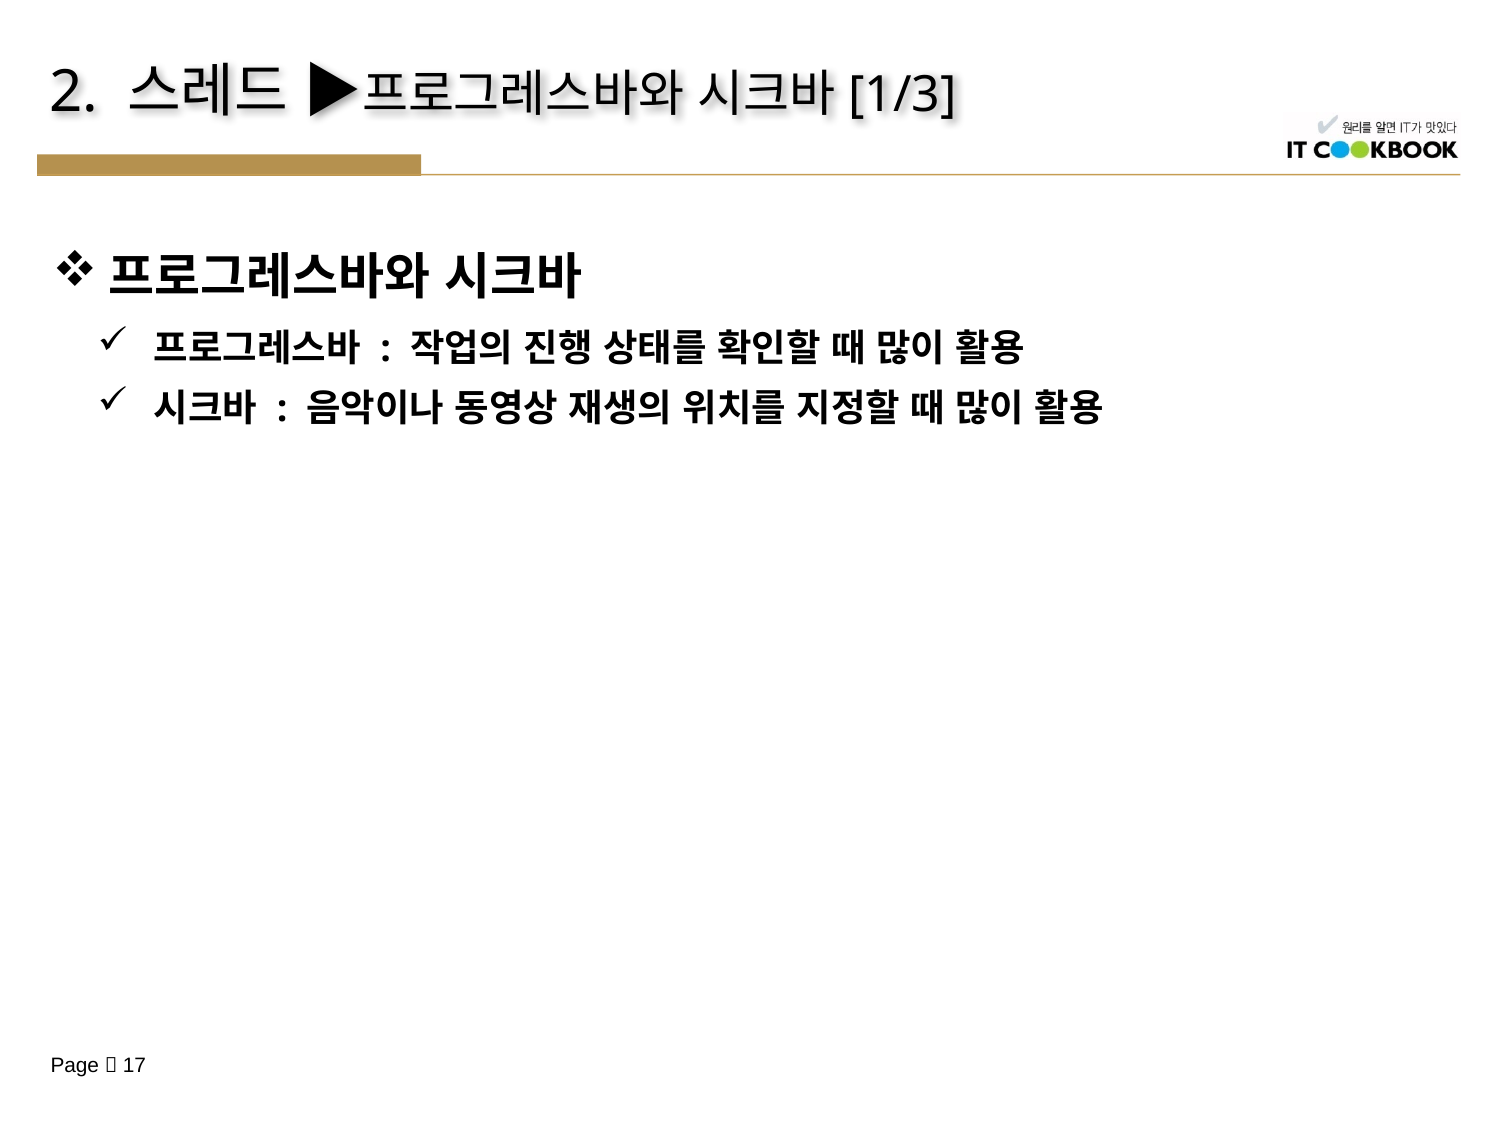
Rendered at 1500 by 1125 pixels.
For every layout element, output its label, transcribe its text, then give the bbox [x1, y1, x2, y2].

list 프로그레스바와 시크바 프로그레스바 : 작업의 진행 상태를 확인할 때 많이 활용 시크바 : 음악이나 동영상 재생의 위치를 지정할 때 많이 활용 [8, 243, 1480, 1031]
title 2. 스레드 ▶프로그레스바와 시크바[1/3] [48, 53, 1500, 161]
